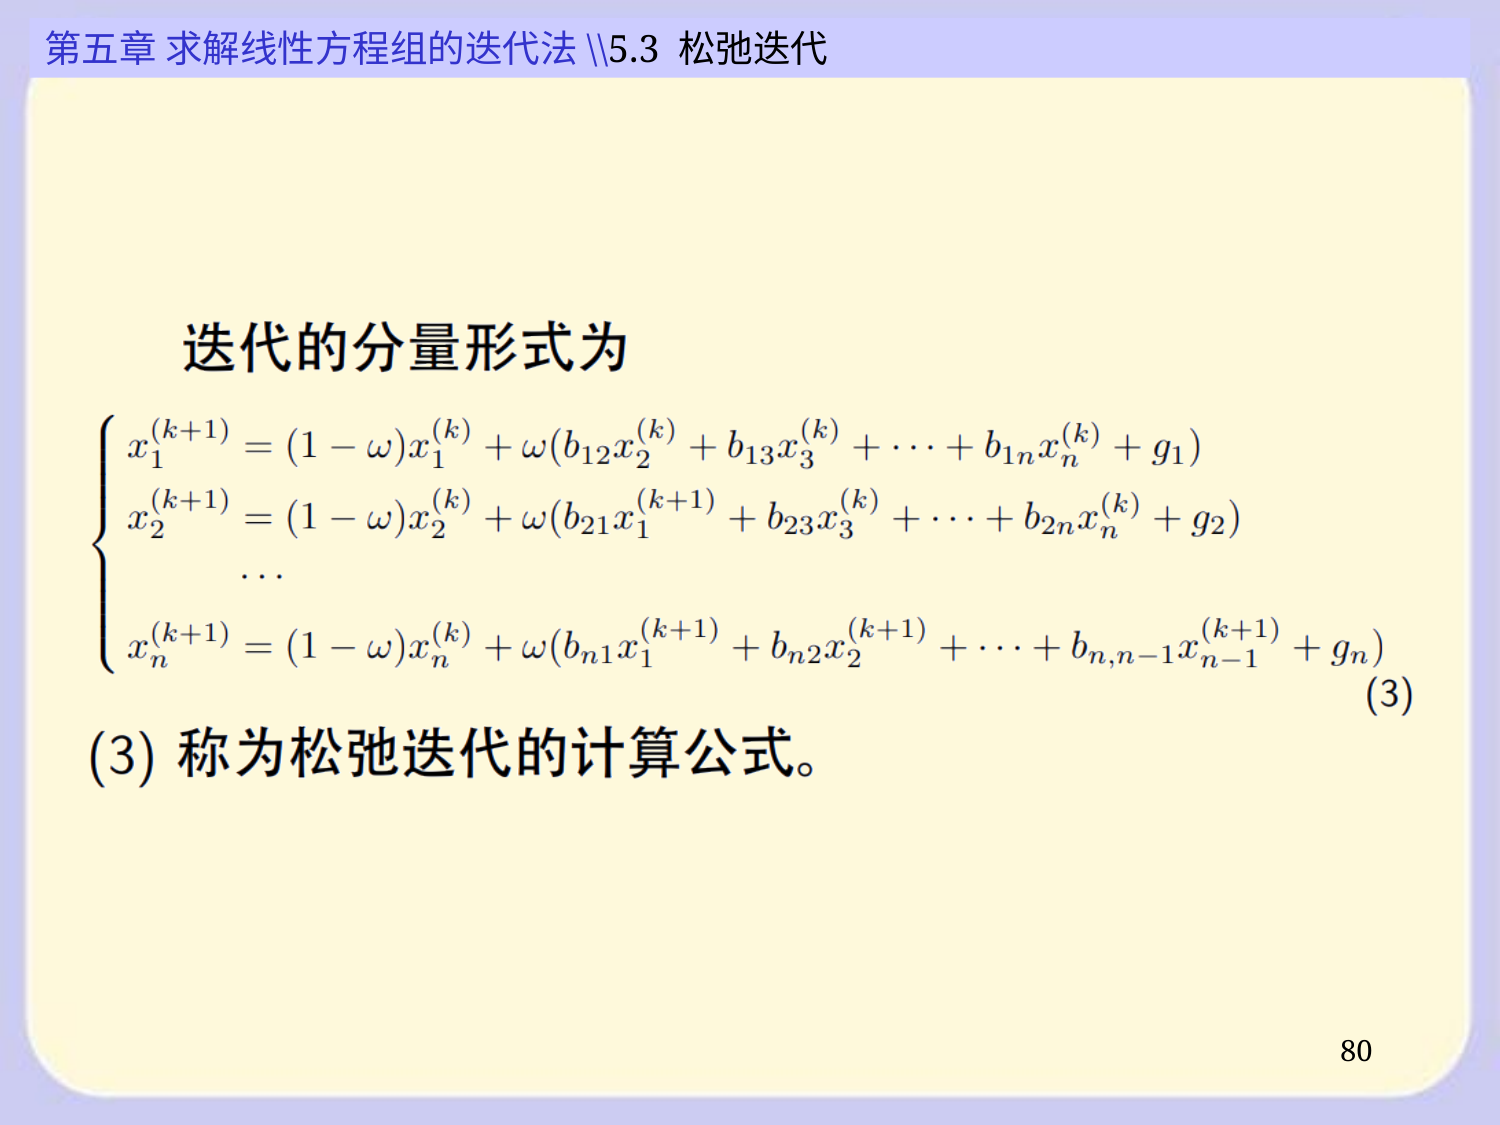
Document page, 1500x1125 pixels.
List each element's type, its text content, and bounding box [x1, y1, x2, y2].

slide_number 80 [1074, 1024, 1388, 1101]
text_box 第五章 求解线性方程组的迭代法\\5.3 松弛迭代 [29, 17, 1471, 78]
picture [0, 0, 1500, 1125]
